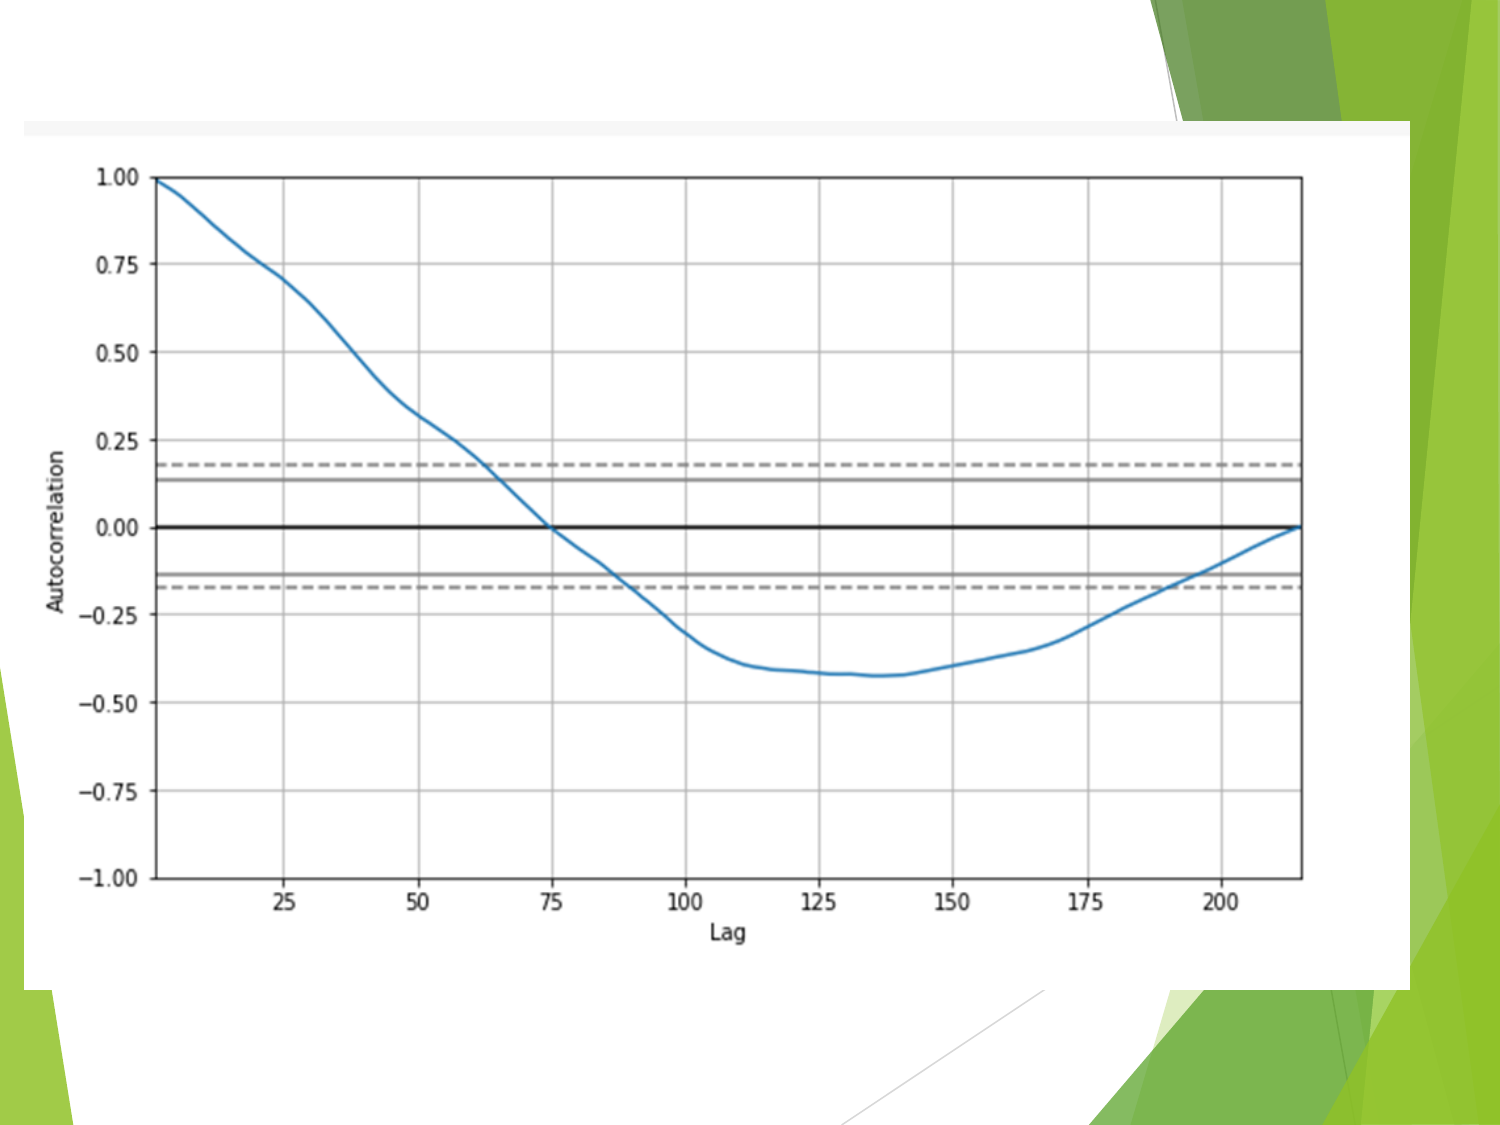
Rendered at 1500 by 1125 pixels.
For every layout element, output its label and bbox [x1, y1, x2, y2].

picture [24, 121, 1410, 991]
